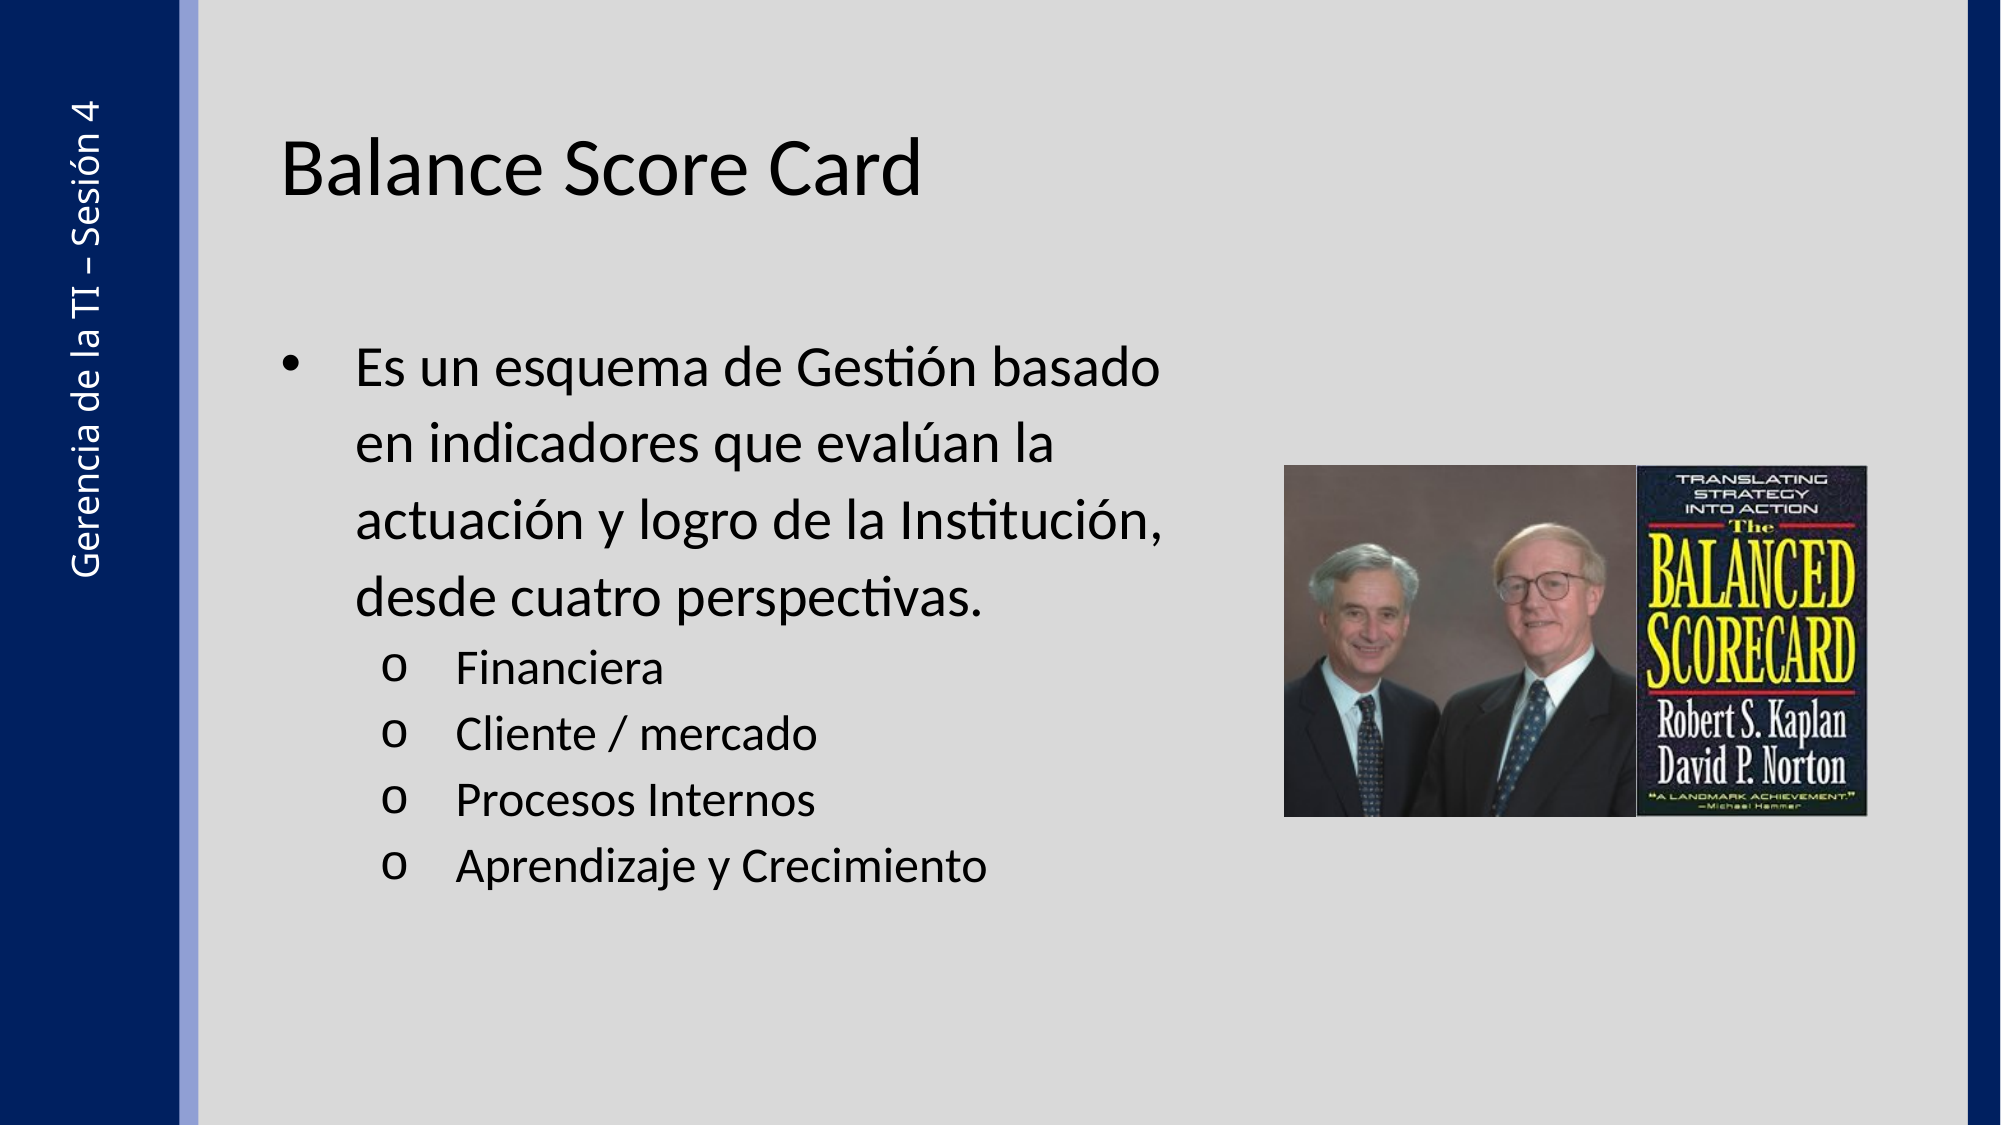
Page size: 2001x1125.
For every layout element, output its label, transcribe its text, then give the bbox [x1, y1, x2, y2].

picture [1284, 465, 1868, 817]
text_box Gerencia de la TI – Sesión 4 [54, 85, 114, 1096]
title Balance Score Card [260, 123, 1918, 240]
list Es un esquema de Gestión basado en indicadores que evalúan la actuación y logro de la Institución, desde cuatro perspectivas. Financiera Cliente / mercado Procesos Internos Aprendizaje y Crecimiento [260, 310, 1244, 972]
